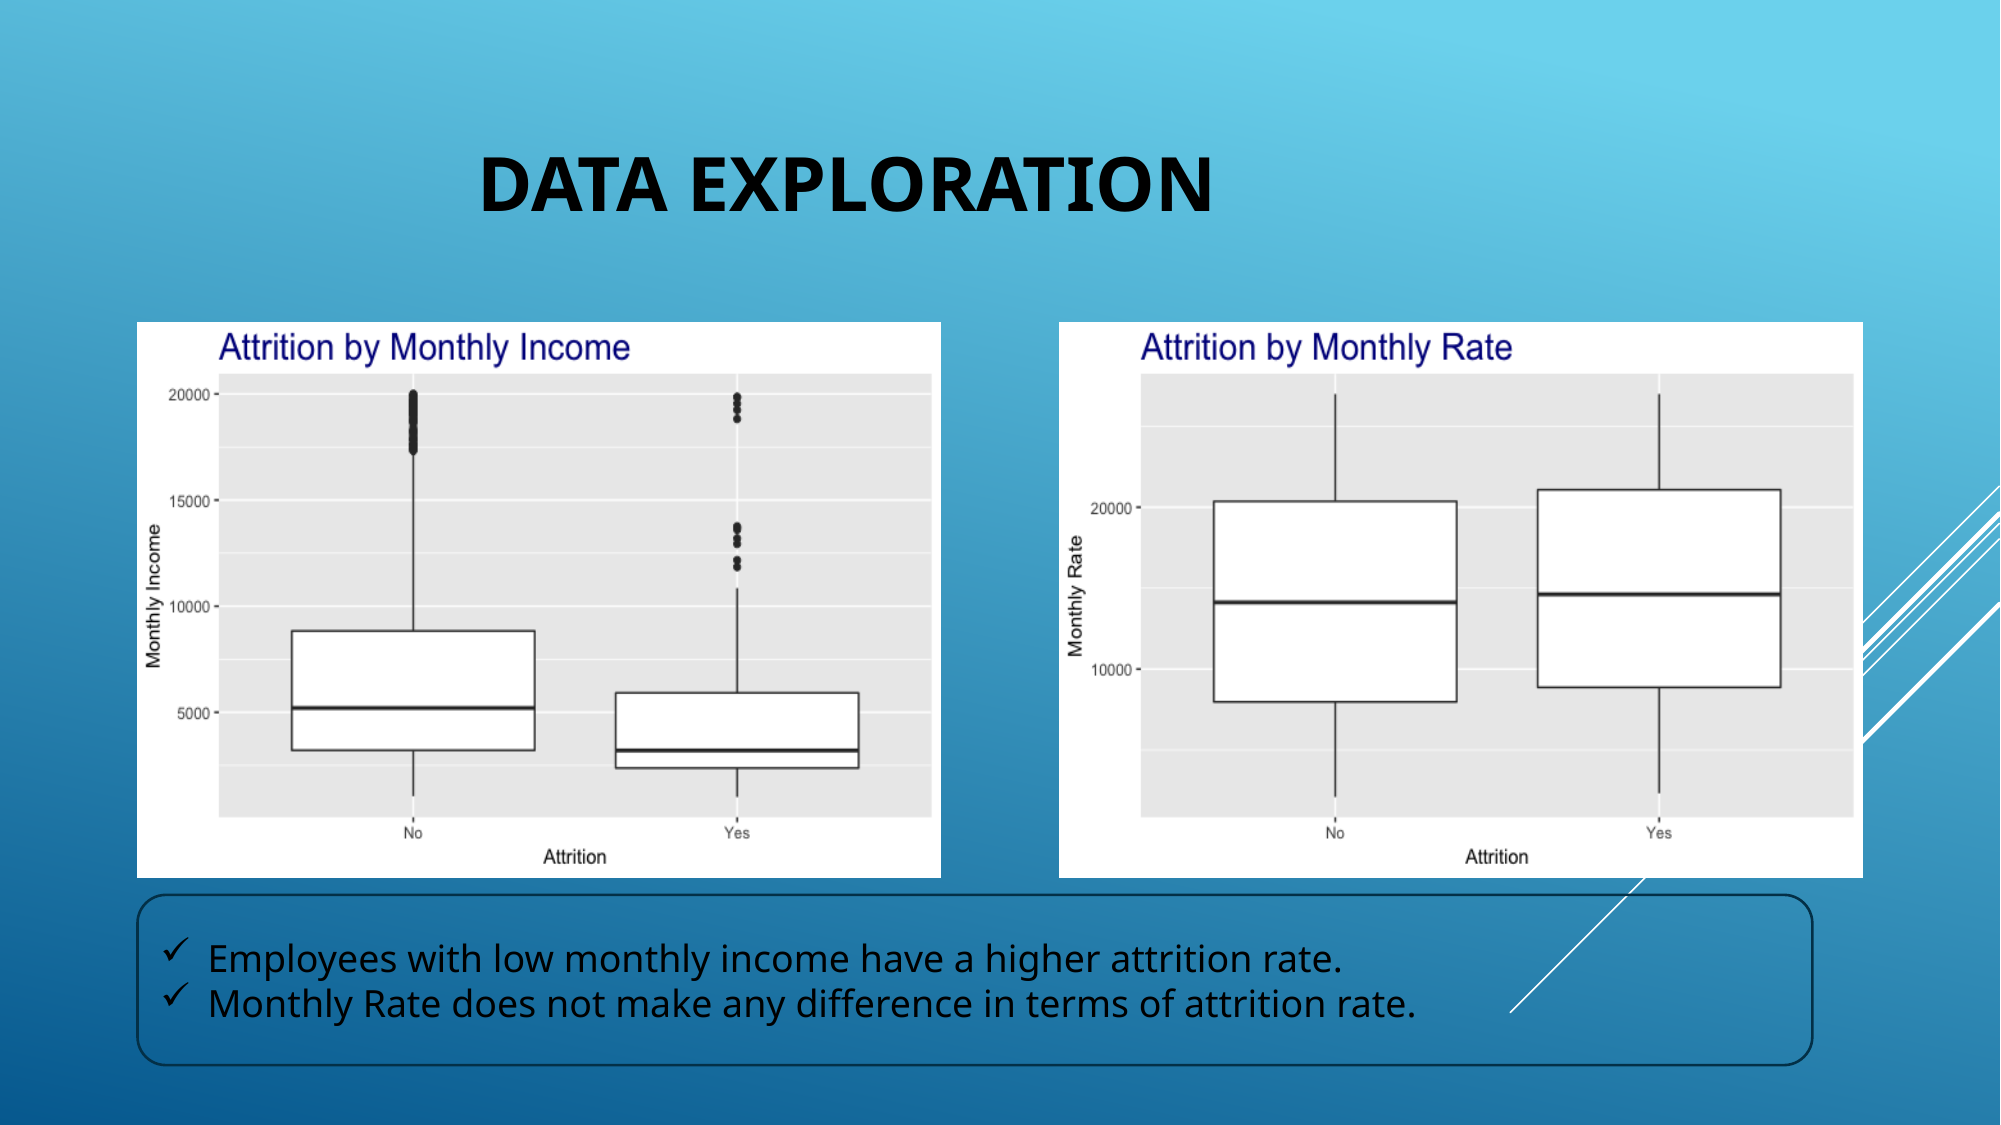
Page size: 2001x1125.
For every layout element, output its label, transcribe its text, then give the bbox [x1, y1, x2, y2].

picture [1059, 322, 1863, 879]
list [137, 322, 941, 879]
title Data Exploration [462, 58, 1863, 306]
text_box Employees with low monthly income have a higher attrition rate. Monthly Rate does not make any difference in terms of attrition rate. [136, 893, 1814, 1067]
